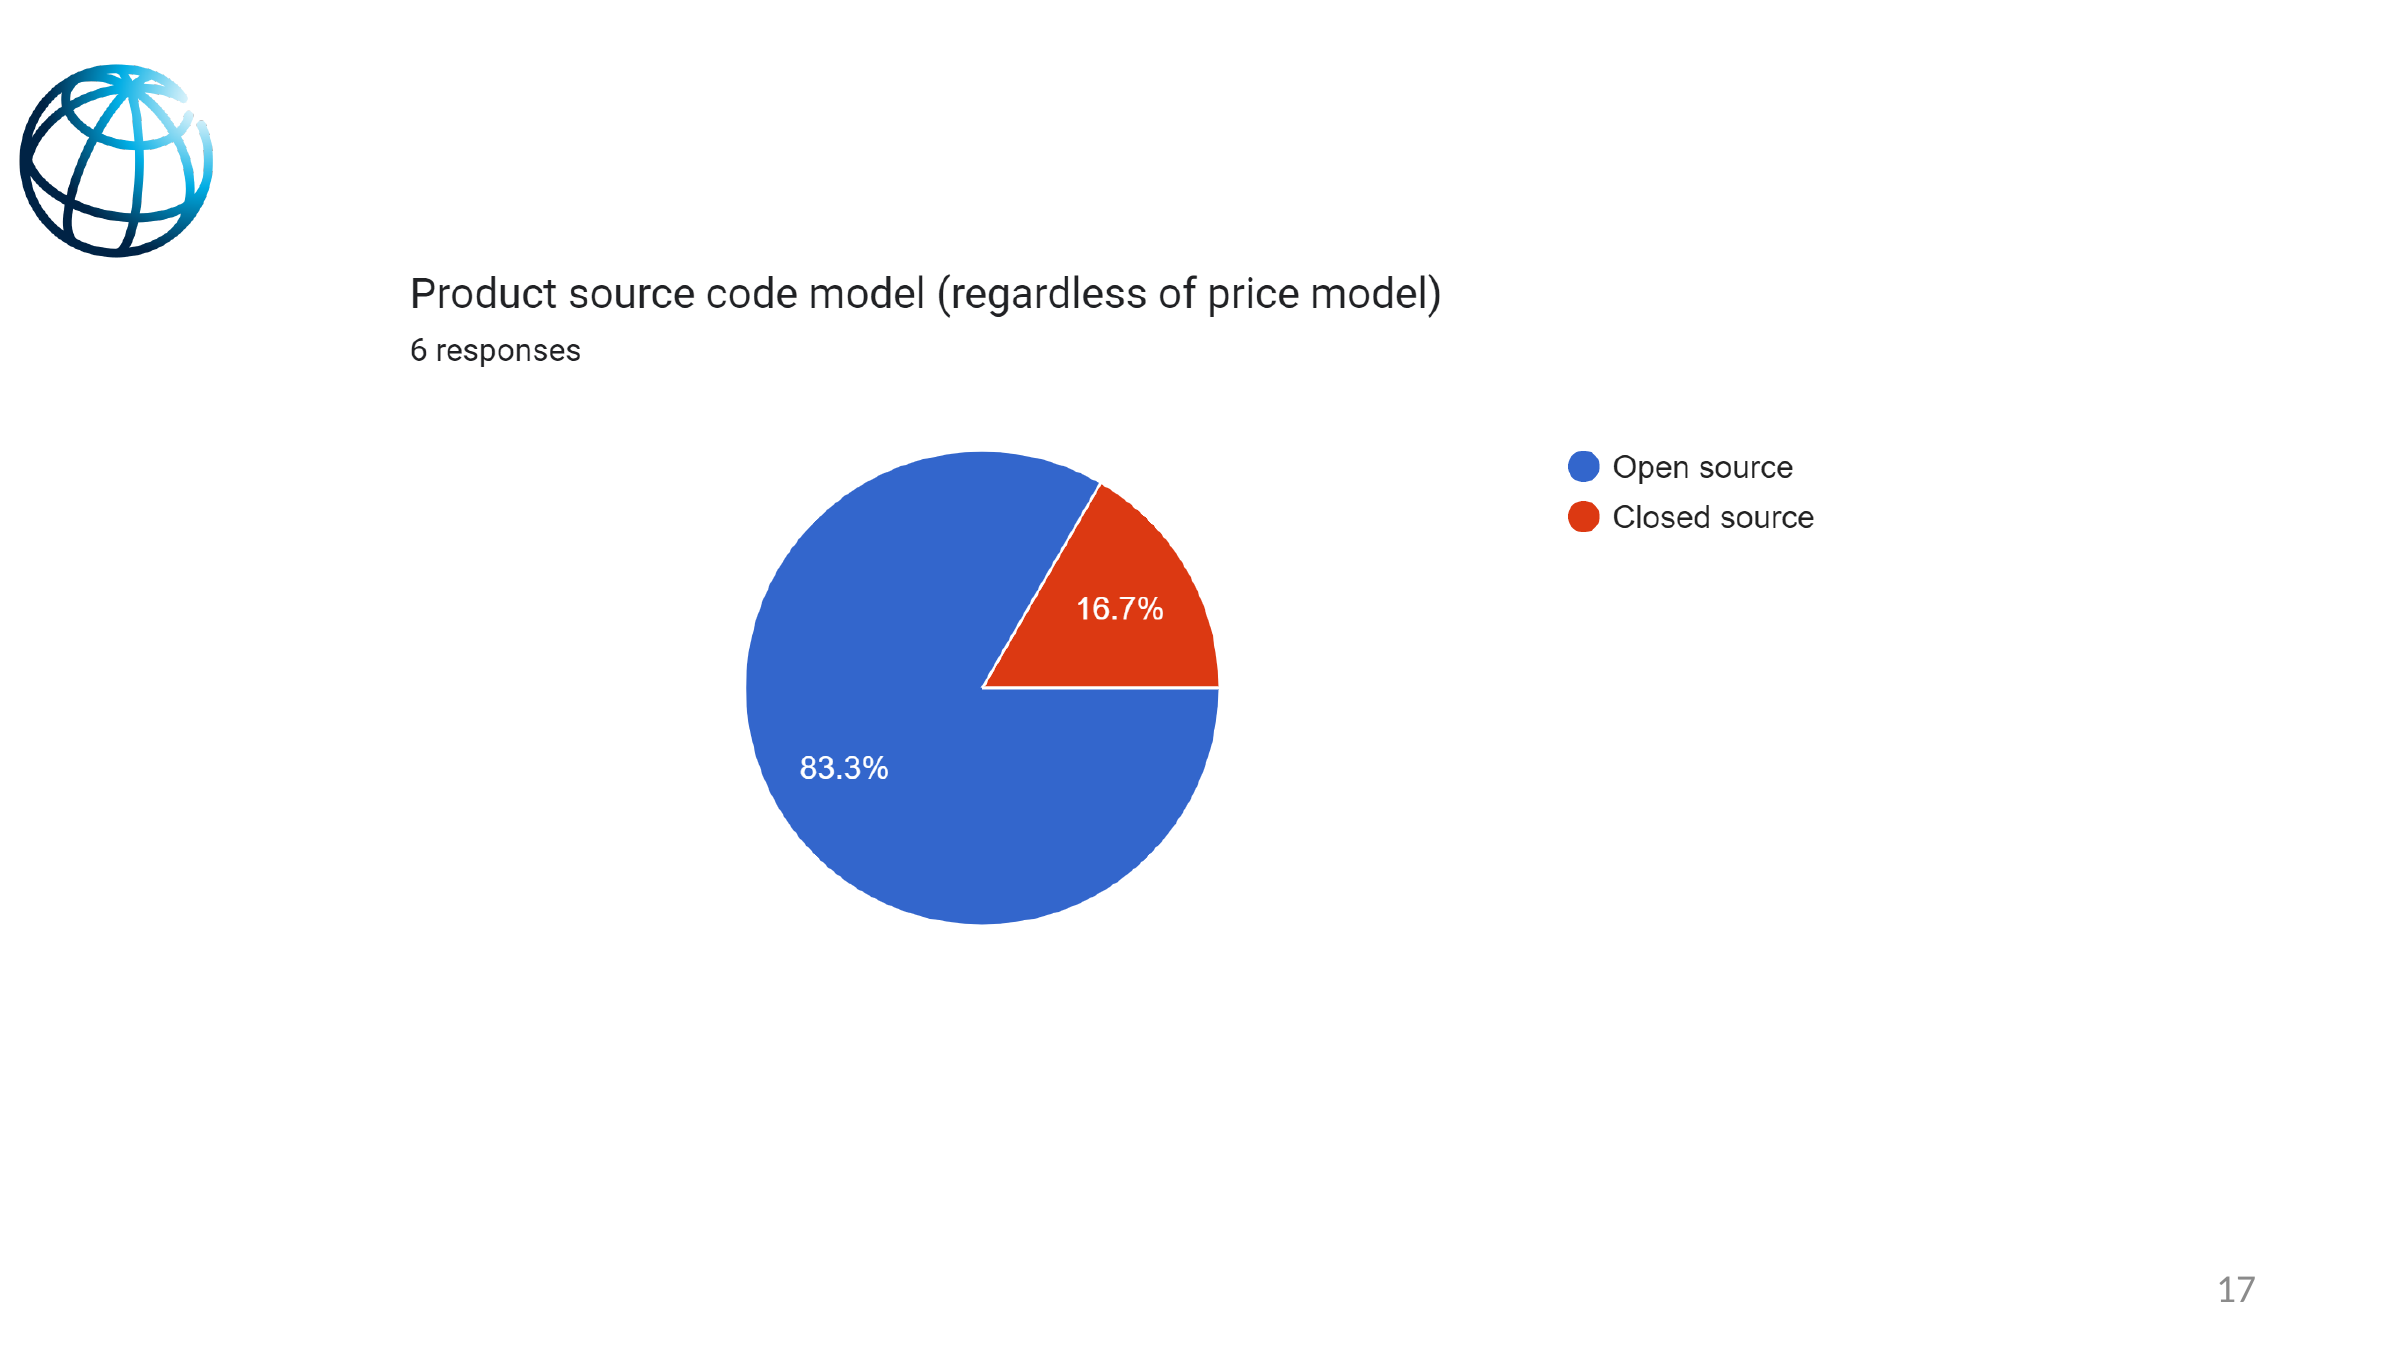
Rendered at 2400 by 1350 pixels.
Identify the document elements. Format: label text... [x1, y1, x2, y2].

picture [346, 202, 2277, 1015]
slide_number 17 [1719, 1251, 2280, 1324]
picture [16, 62, 228, 259]
